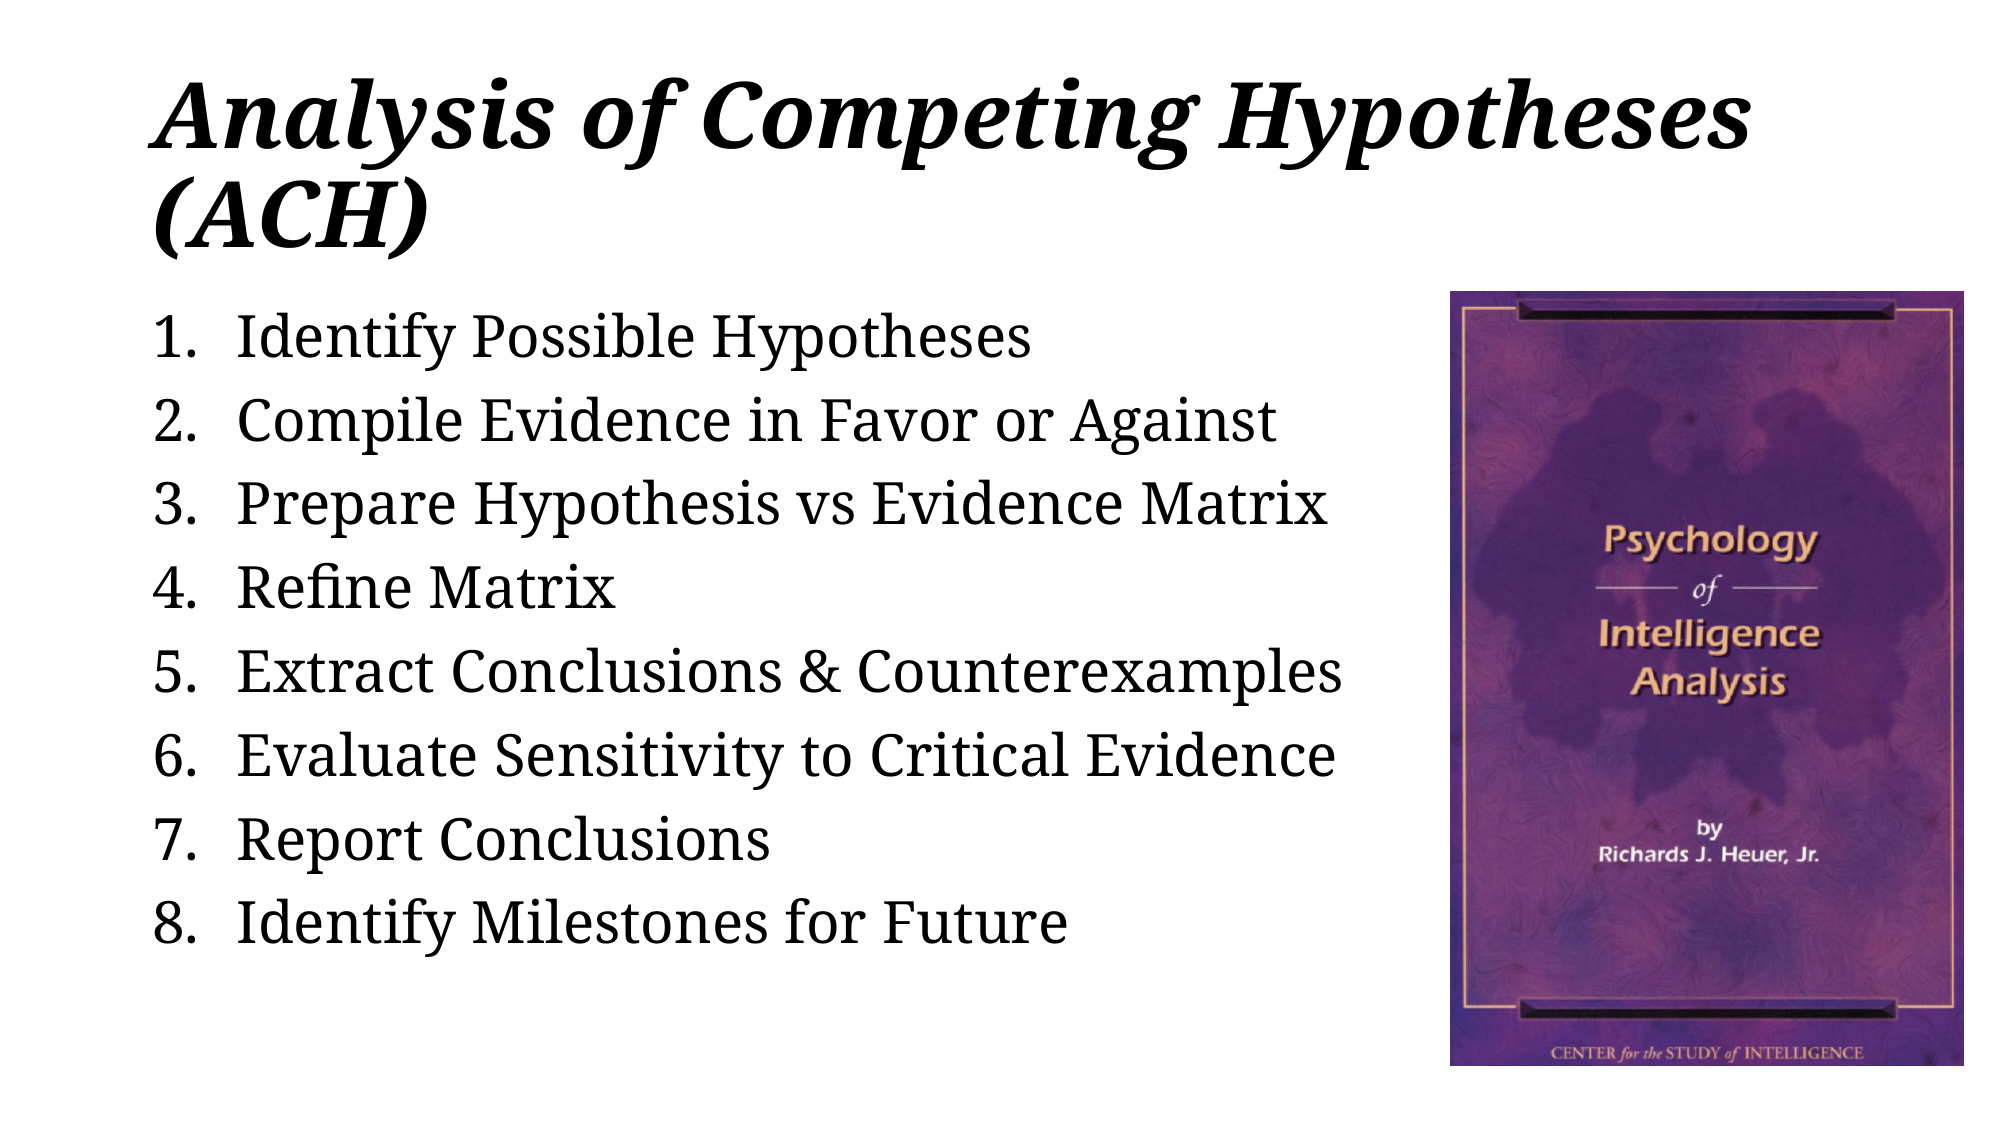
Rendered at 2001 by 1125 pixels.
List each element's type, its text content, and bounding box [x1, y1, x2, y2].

list Identify Possible Hypotheses Compile Evidence in Favor or Against Prepare Hypothesis vs Evidence Matrix Refine Matrix Extract Conclusions & Counterexamples Evaluate Sensitivity to Critical Evidence Report Conclusions Identify Milestones for Future [137, 299, 1450, 1014]
picture [1450, 291, 1964, 1066]
title Analysis of Competing Hypotheses (ACH) [137, 59, 1863, 278]
